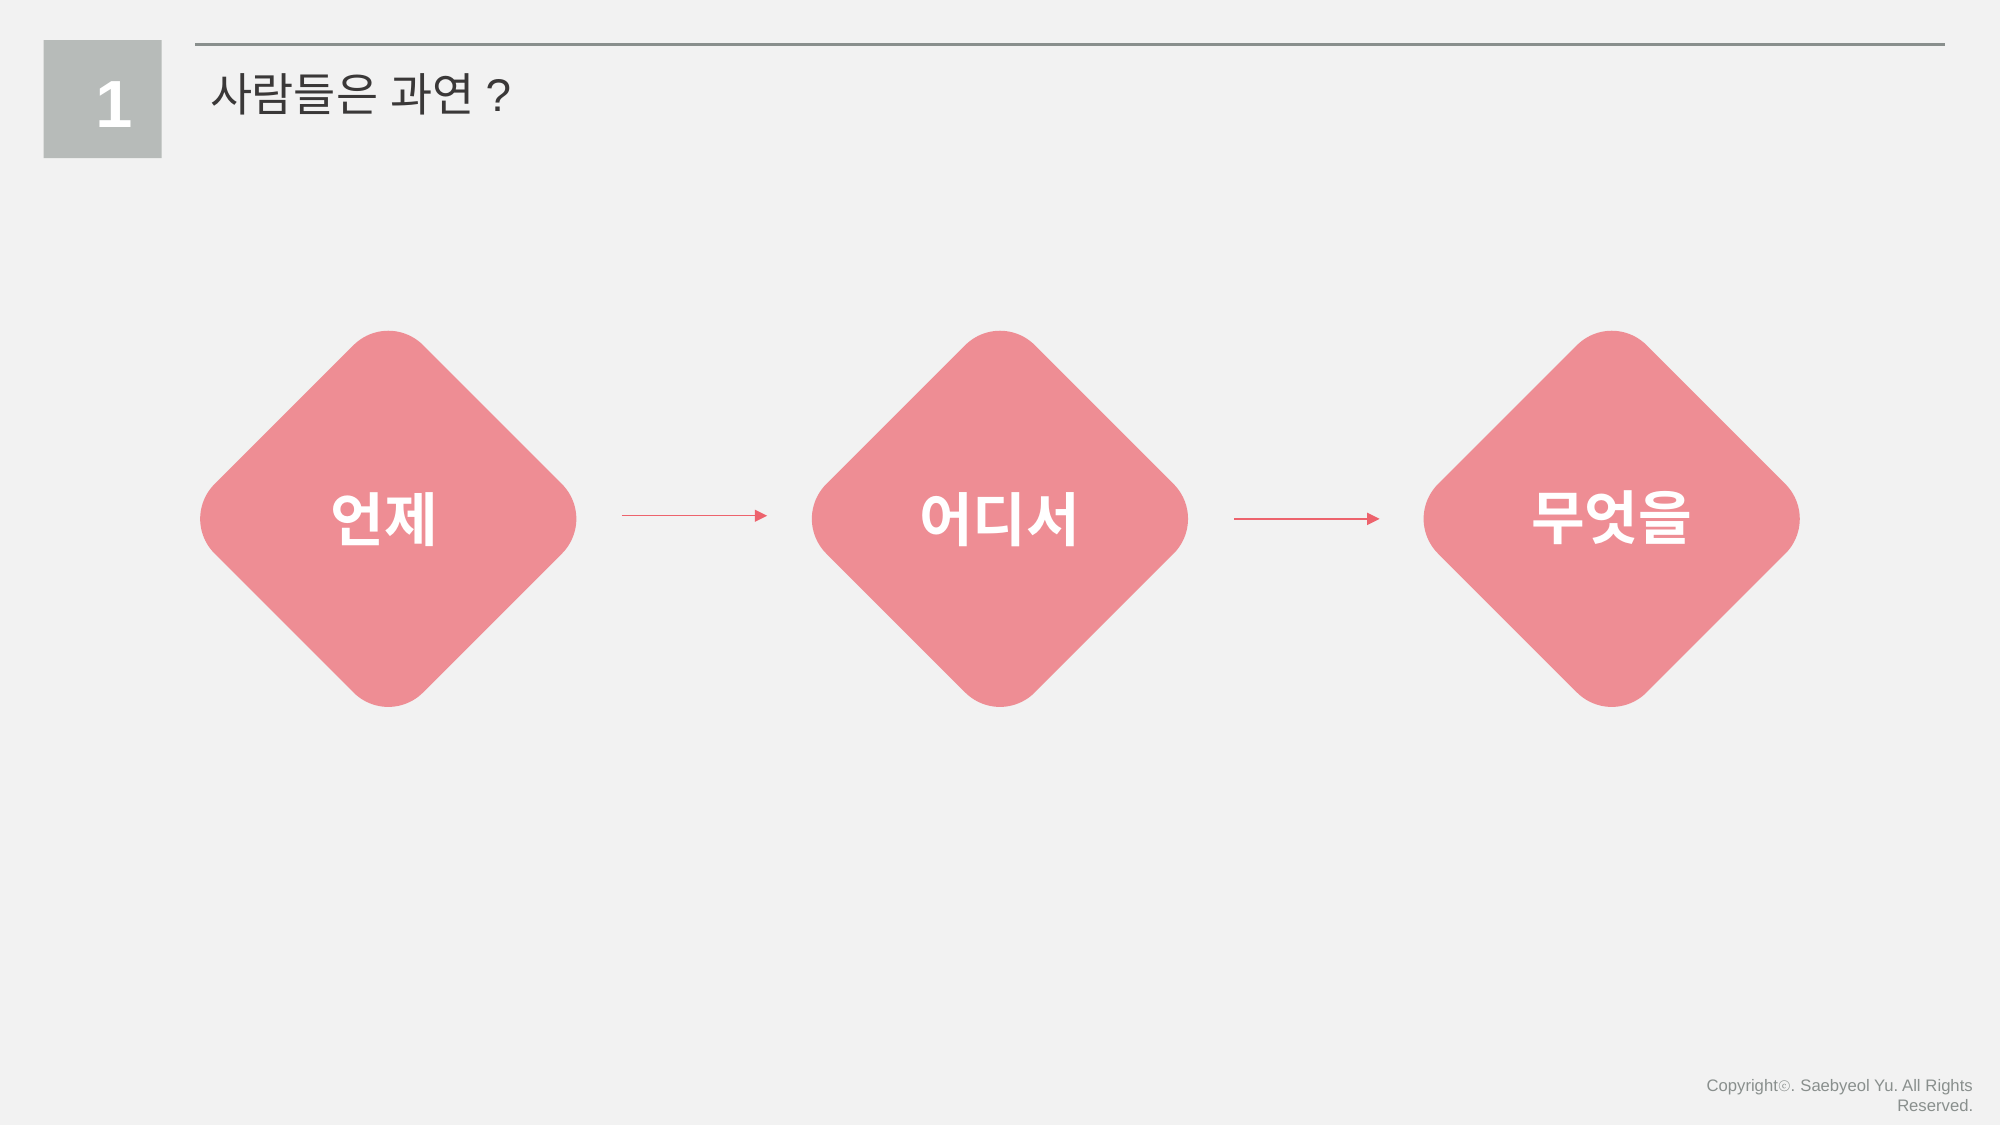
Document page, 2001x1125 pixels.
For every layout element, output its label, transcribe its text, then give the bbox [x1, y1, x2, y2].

text_box [43, 40, 162, 159]
text_box 1 [80, 52, 123, 148]
text_box 사람들은 과연? [195, 57, 681, 128]
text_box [179, 310, 1821, 728]
